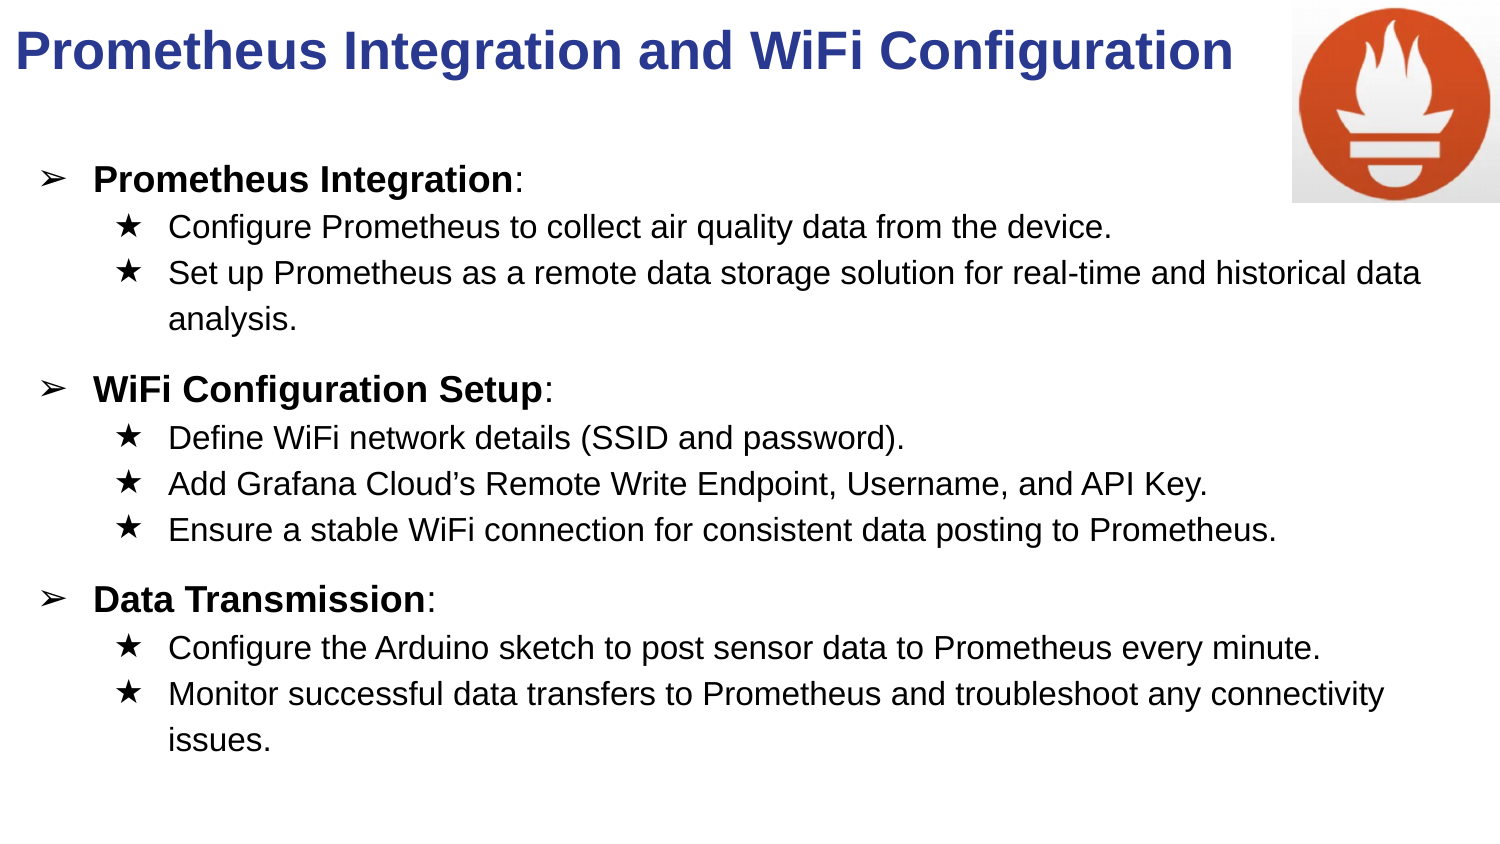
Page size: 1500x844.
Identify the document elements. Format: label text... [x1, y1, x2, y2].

text_box Prometheus Integration: Configure Prometheus to collect air quality data from the device. Set up Prometheus as a remote data storage solution for real-time and historical data analysis. WiFi Configuration Setup: Define WiFi network details (SSID and password). Add Grafana Cloud’s Remote Write Endpoint, Username, and API Key. Ensure a stable WiFi connection for consistent data posting to Prometheus. Data Transmission: Configure the Arduino sketch to post sensor data to Prometheus every minute. Monitor successful data transfers to Prometheus and troubleshoot any connectivity issues. [3, 132, 1497, 773]
title Prometheus Integration and WiFi Configuration [0, 0, 1290, 100]
picture [1292, 0, 1500, 203]
